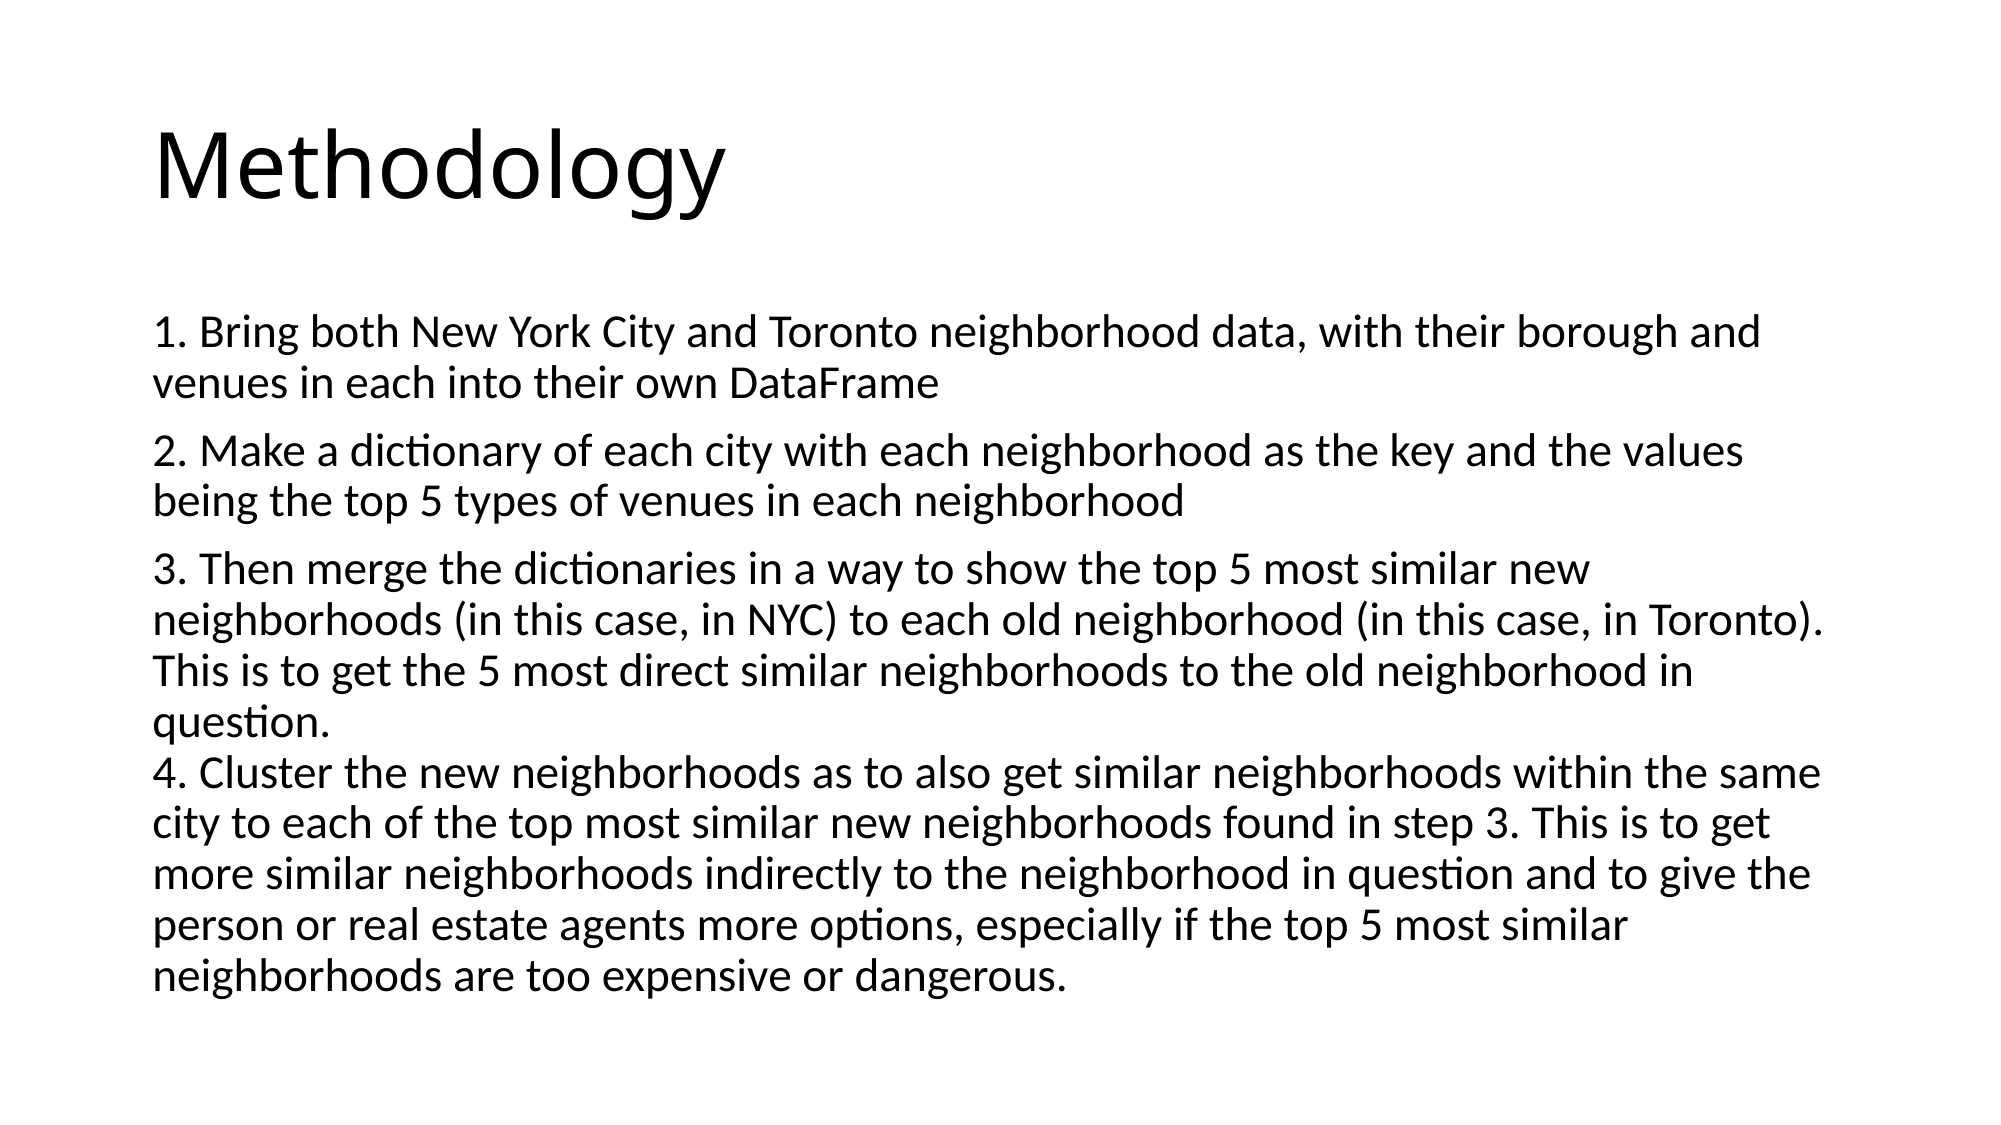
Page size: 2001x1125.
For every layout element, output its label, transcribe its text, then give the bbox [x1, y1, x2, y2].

title Methodology [137, 59, 1863, 278]
list 1. Bring both New York City and Toronto neighborhood data, with their borough and venues in each into their own DataFrame 2. Make a dictionary of each city with each neighborhood as the key and the values being the top 5 types of venues in each neighborhood 3. Then merge the dictionaries in a way to show the top 5 most similar new neighborhoods (in this case, in NYC) to each old neighborhood (in this case, in Toronto). This is to get the 5 most direct similar neighborhoods to the old neighborhood in question. 4. Cluster the new neighborhoods as to also get similar neighborhoods within the same city to each of the top most similar new neighborhoods found in step 3. This is to get more similar neighborhoods indirectly to the neighborhood in question and to give the person or real estate agents more options, especially if the top 5 most similar neighborhoods are too expensive or dangerous. [137, 299, 1863, 1014]
